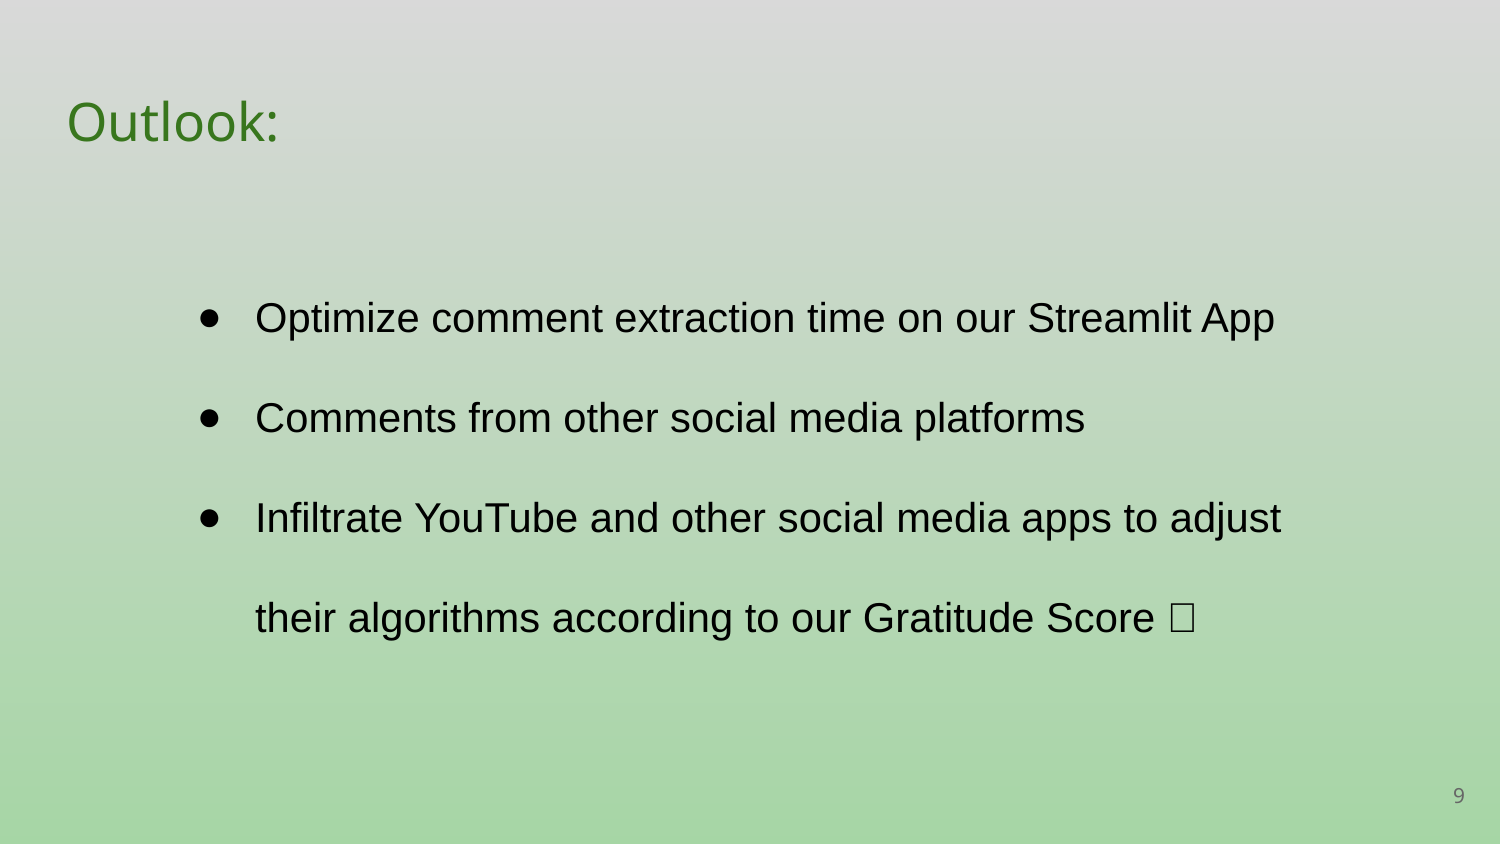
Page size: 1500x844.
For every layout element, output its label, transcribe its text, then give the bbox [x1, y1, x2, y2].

title Outlook: [51, 72, 1449, 167]
slide_number ‹#› [1389, 764, 1480, 830]
list Optimize comment extraction time on our Streamlit App Comments from other social media platforms Infiltrate YouTube and other social media apps to adjust their algorithms according to our Gratitude Score 🙂 [165, 225, 1319, 740]
